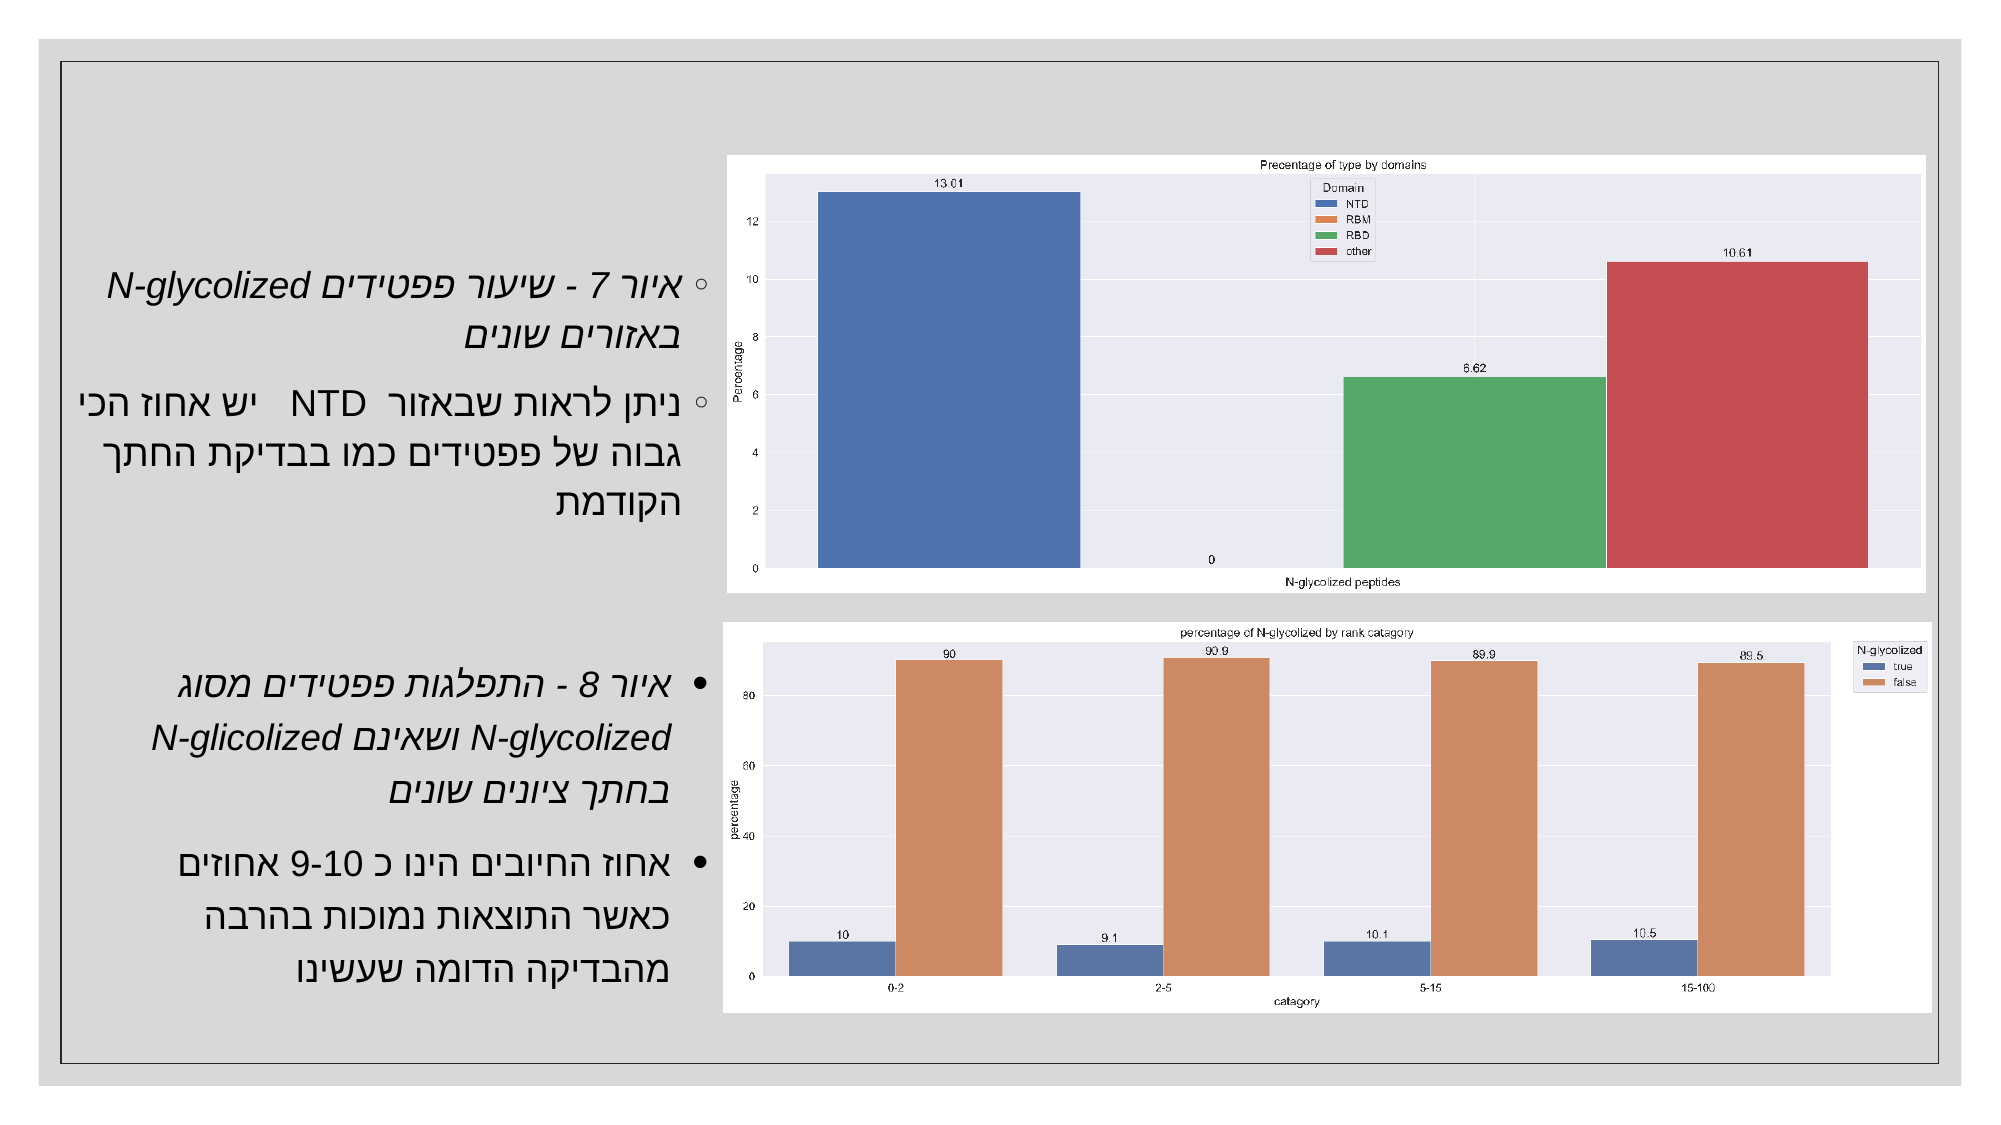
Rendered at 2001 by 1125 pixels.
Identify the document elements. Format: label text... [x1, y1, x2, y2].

text_box איור 8 - התפלגות פפטידים מסוג N-glycolized ושאינם N-glicolized בחתך ציונים שונים אחוז החיובים הינו כ 9-10 אחוזים כאשר התוצאות נמוכות בהרבה מהבדיקה הדומה שעשינו [115, 644, 717, 1000]
picture [723, 622, 1932, 1013]
text_box איור 7 - שיעור פפטידים N-glycolized באזורים שונים ניתן לראות שבאזור NTD יש אחוז הכי גבוה של פפטידים כמו בבדיקת החתך הקודמת [25, 249, 721, 563]
picture [727, 155, 1926, 593]
